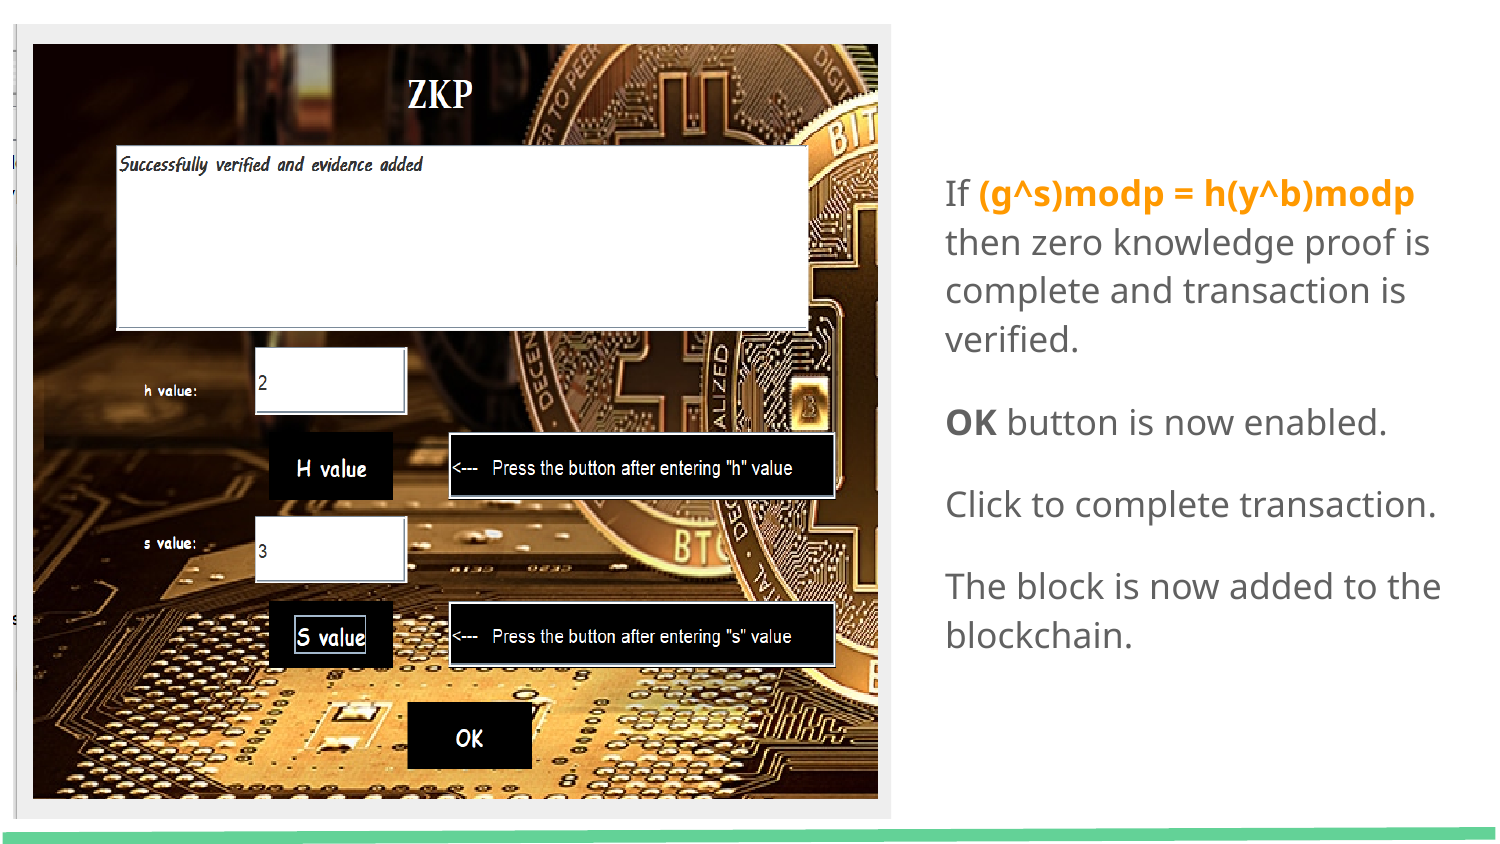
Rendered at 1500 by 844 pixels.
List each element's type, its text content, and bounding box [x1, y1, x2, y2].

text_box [2, 833, 1496, 839]
picture [12, 24, 892, 820]
list If (g^s)modp = h(y^b)modp then zero knowledge proof is complete and transaction is verified. OK button is now enabled. Click to complete transaction. The block is now added to the blockchain. [930, 149, 1460, 547]
